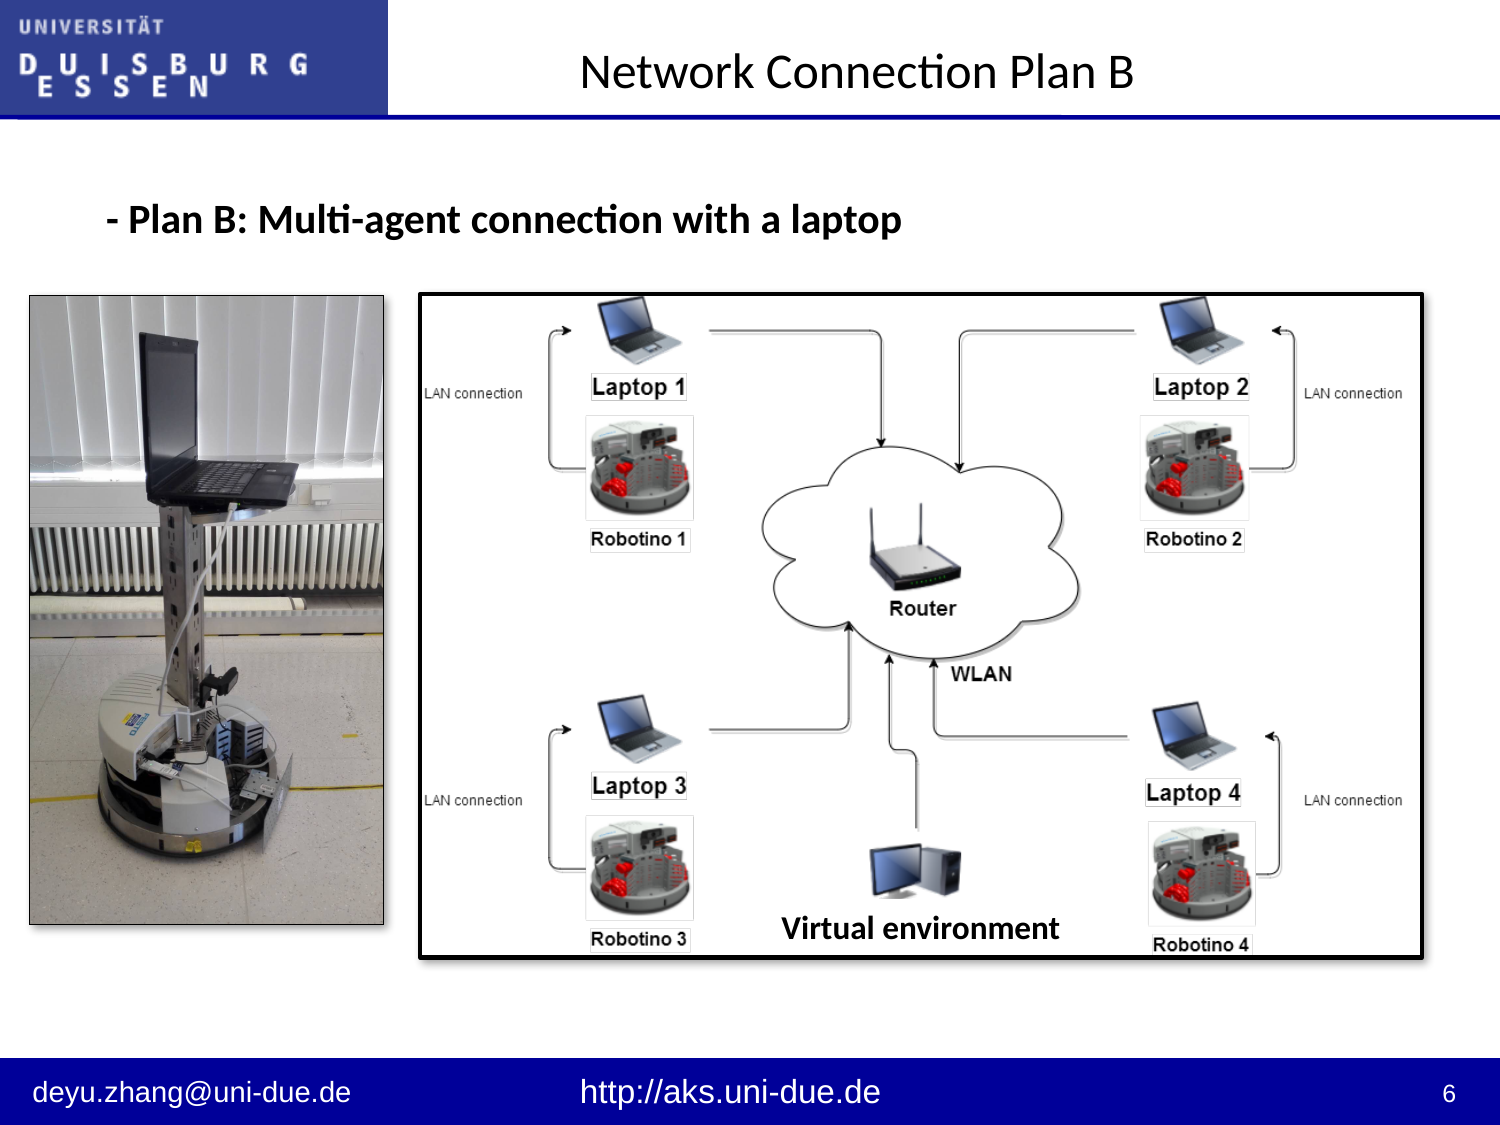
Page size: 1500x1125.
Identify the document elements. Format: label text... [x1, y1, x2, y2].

text_box Network Connection Plan B [564, 30, 1151, 106]
picture [0, 0, 388, 114]
text_box - Plan B: Multi-agent connection with a laptop [91, 184, 919, 250]
picture [421, 295, 1421, 956]
picture [29, 295, 385, 925]
